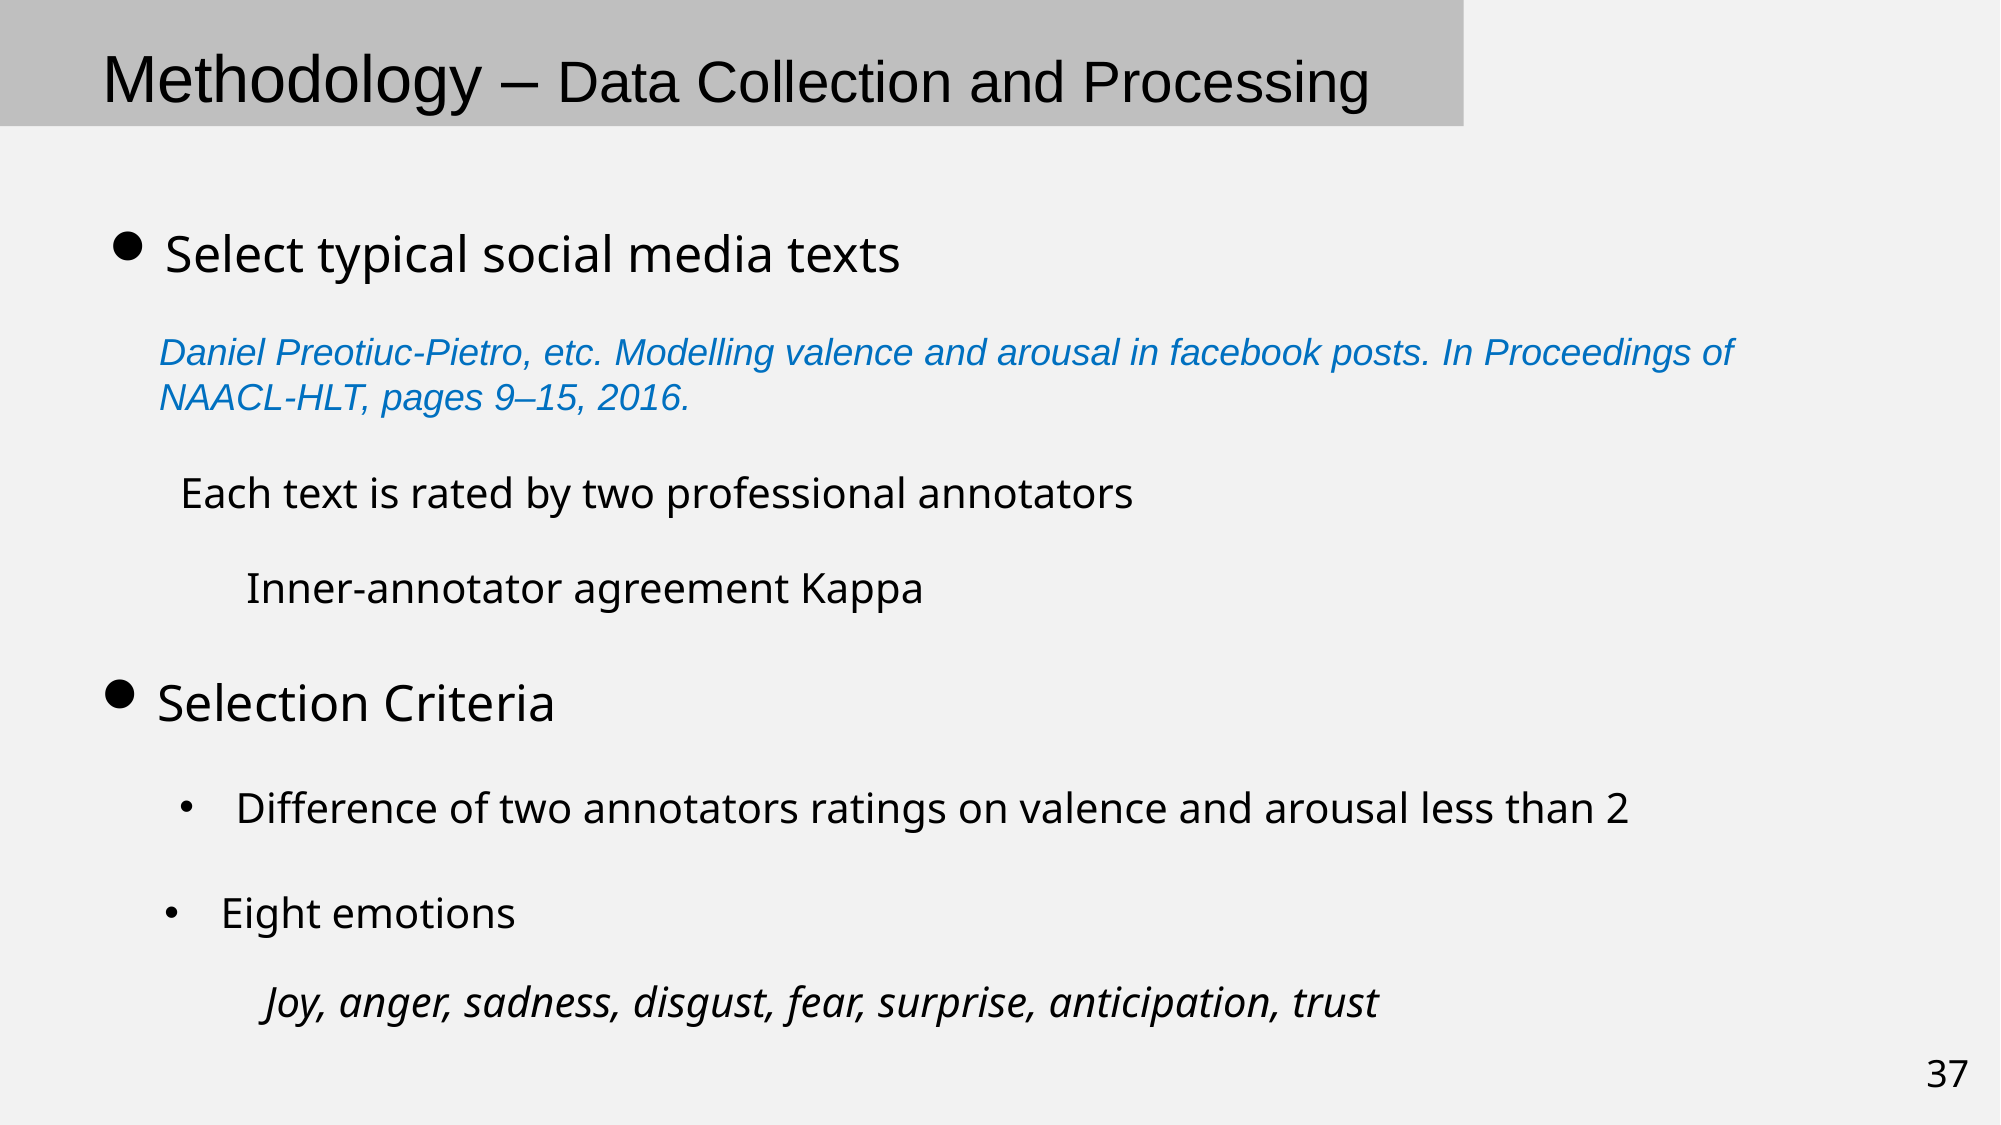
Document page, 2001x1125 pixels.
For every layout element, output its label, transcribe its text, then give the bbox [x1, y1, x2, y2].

text_box Selection Criteria [86, 645, 573, 739]
text_box Daniel Preotiuc-Pietro, etc. Modelling valence and arousal in facebook posts. In Proceedings of NAACL-HLT, pages 9–15, 2016. [144, 320, 1867, 425]
text_box Methodology – Data Collection and Processing [87, 4, 1388, 124]
text_box Each text is rated by two professional annotators [165, 444, 1149, 525]
text_box Select typical social media texts [94, 197, 917, 290]
text_box Difference of two annotators ratings on valence and arousal less than 2 [164, 759, 1646, 839]
slide_number 37 [1534, 1042, 1985, 1103]
text_box Joy, anger, sadness, disgust, fear, surprise, anticipation, trust [250, 953, 1395, 1033]
text_box [0, 0, 1465, 127]
text_box Eight emotions [149, 864, 532, 945]
